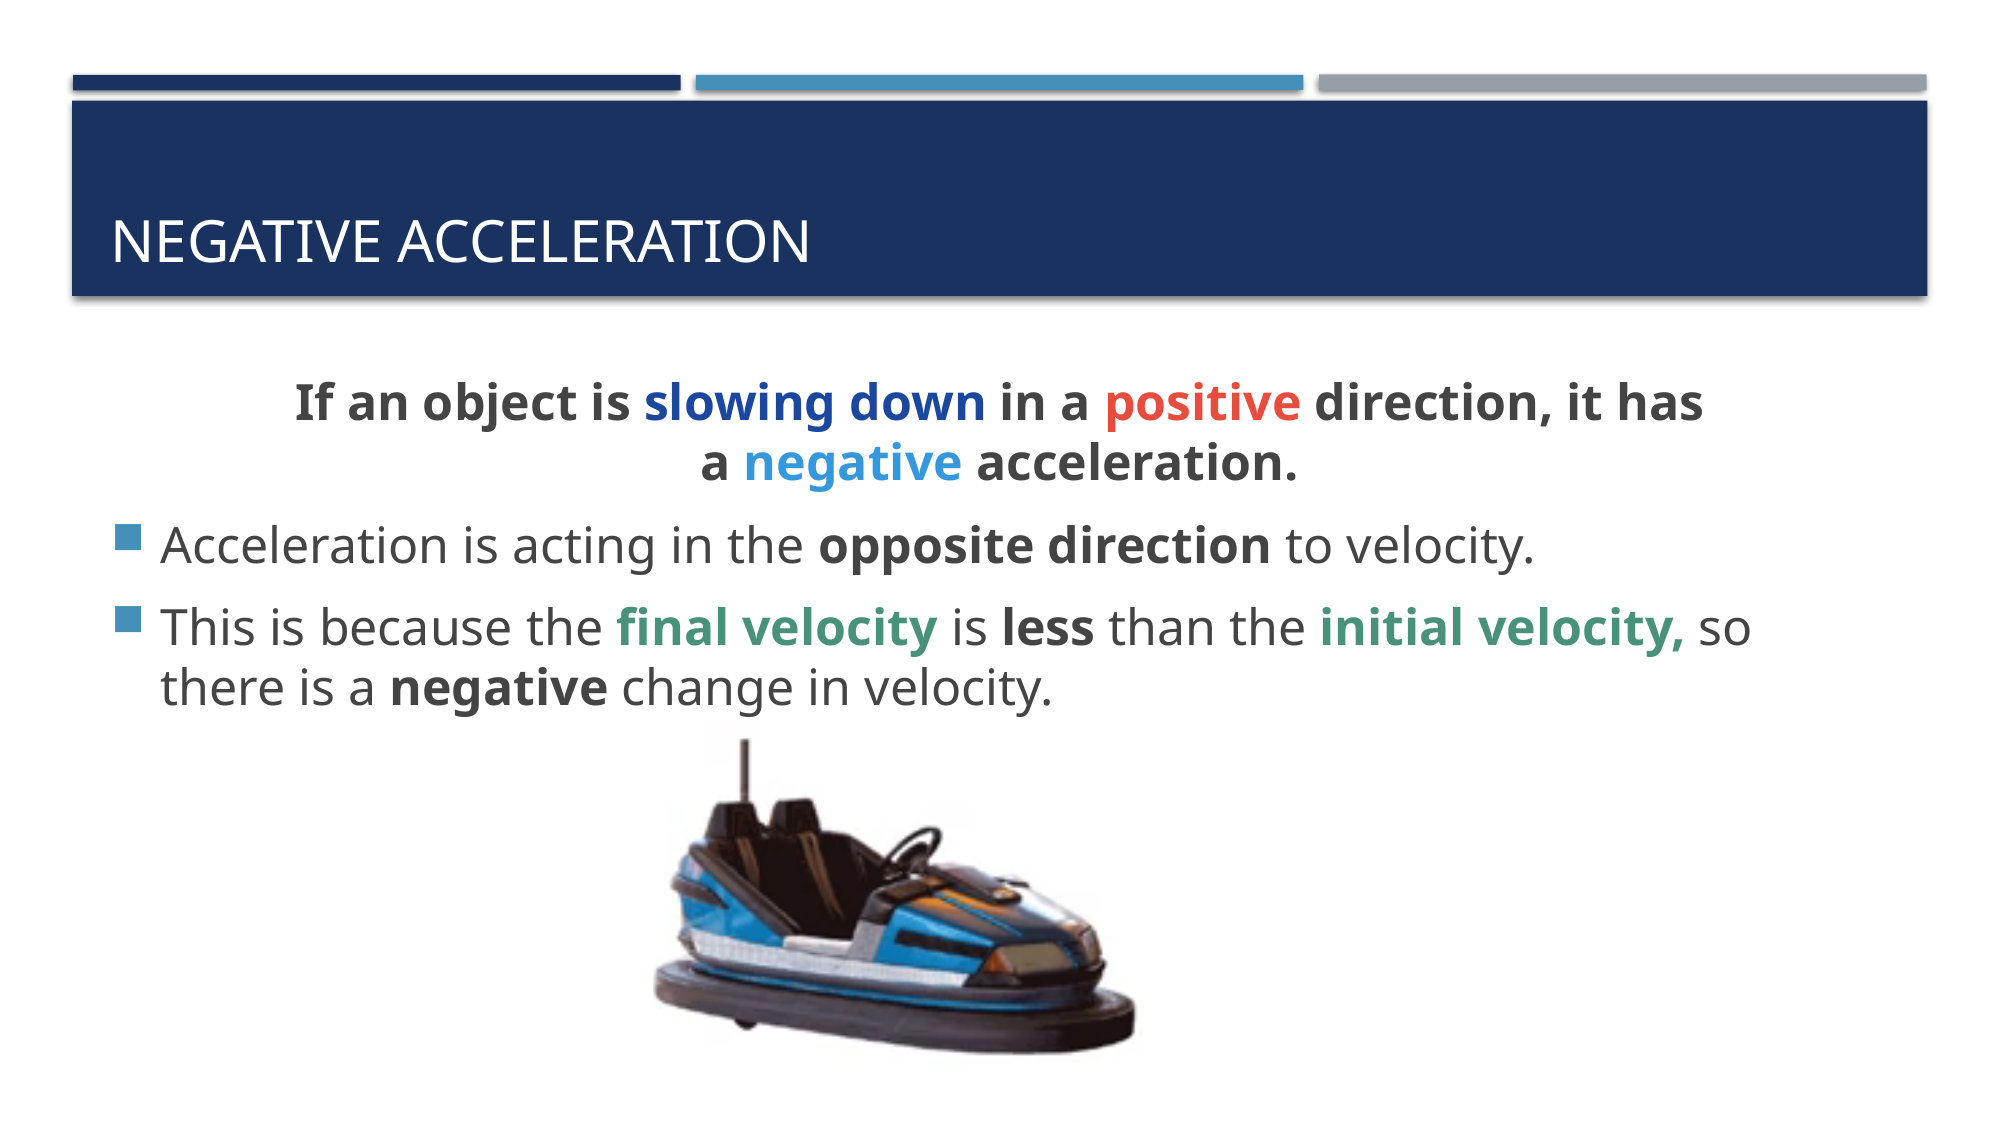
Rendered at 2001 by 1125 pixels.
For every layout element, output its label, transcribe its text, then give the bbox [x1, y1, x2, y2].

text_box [624, 720, 1490, 1089]
title Negative Acceleration [95, 115, 1905, 282]
list If an object is slowing down in a positive direction, it has a negative acceleration. Acceleration is acting in the opposite direction to velocity. This is because the final velocity is less than the initial velocity, so there is a negative change in velocity. [95, 357, 1905, 794]
